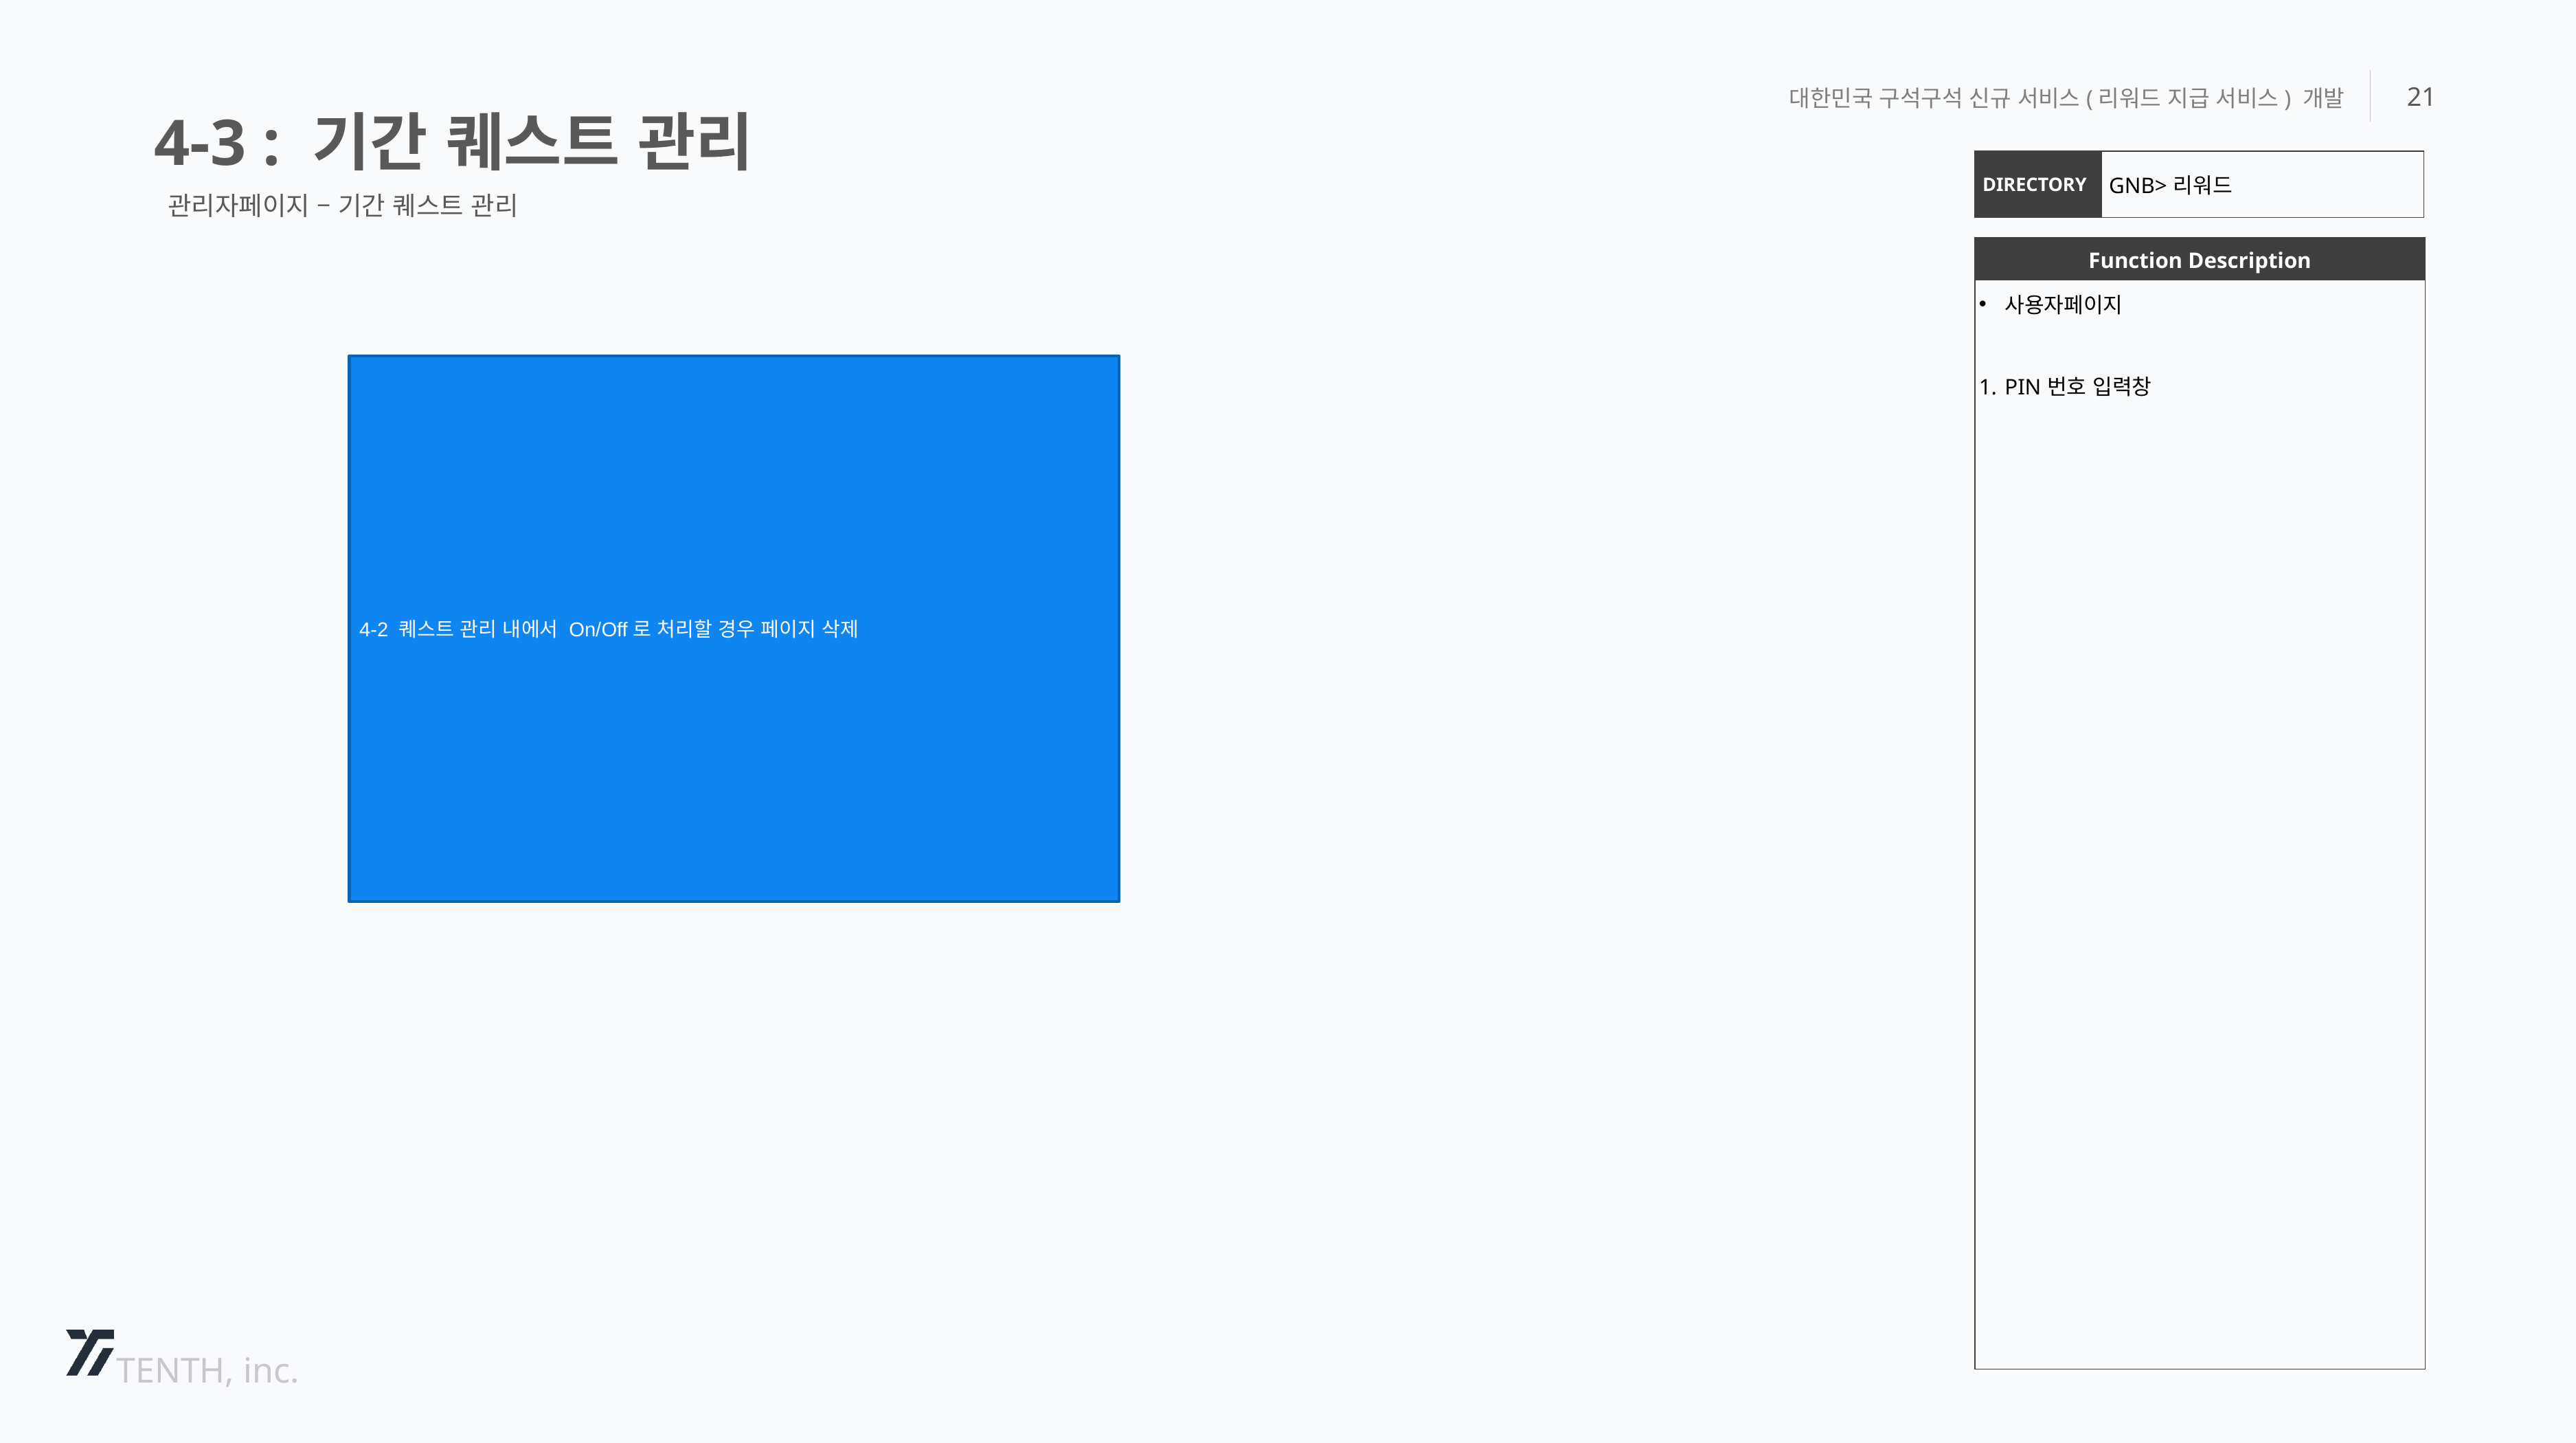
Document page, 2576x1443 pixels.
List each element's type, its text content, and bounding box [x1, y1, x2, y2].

table_header DIRECTORY [1976, 152, 2101, 217]
table_cell 사용자페이지 PIN번호 입력창 [1976, 280, 2425, 1369]
slide_number 21 [2374, 59, 2447, 136]
text_box 4-3 : 기간 퀘스트 관리 [144, 59, 1116, 183]
text_box 4-2 퀘스트 관리 내에서 On/Off로 처리할 경우 페이지 삭제 [348, 355, 1120, 903]
text_box 관리자페이지 – 기간 퀘스트 관리 [157, 169, 922, 227]
picture [66, 1330, 114, 1376]
table_header Function Description [1976, 238, 2425, 279]
table_header GNB>리워드 [2102, 152, 2424, 217]
footer 대한민국 구석구석 신규 서비스(리워드 지급 서비스) 개발 [1485, 59, 2355, 136]
